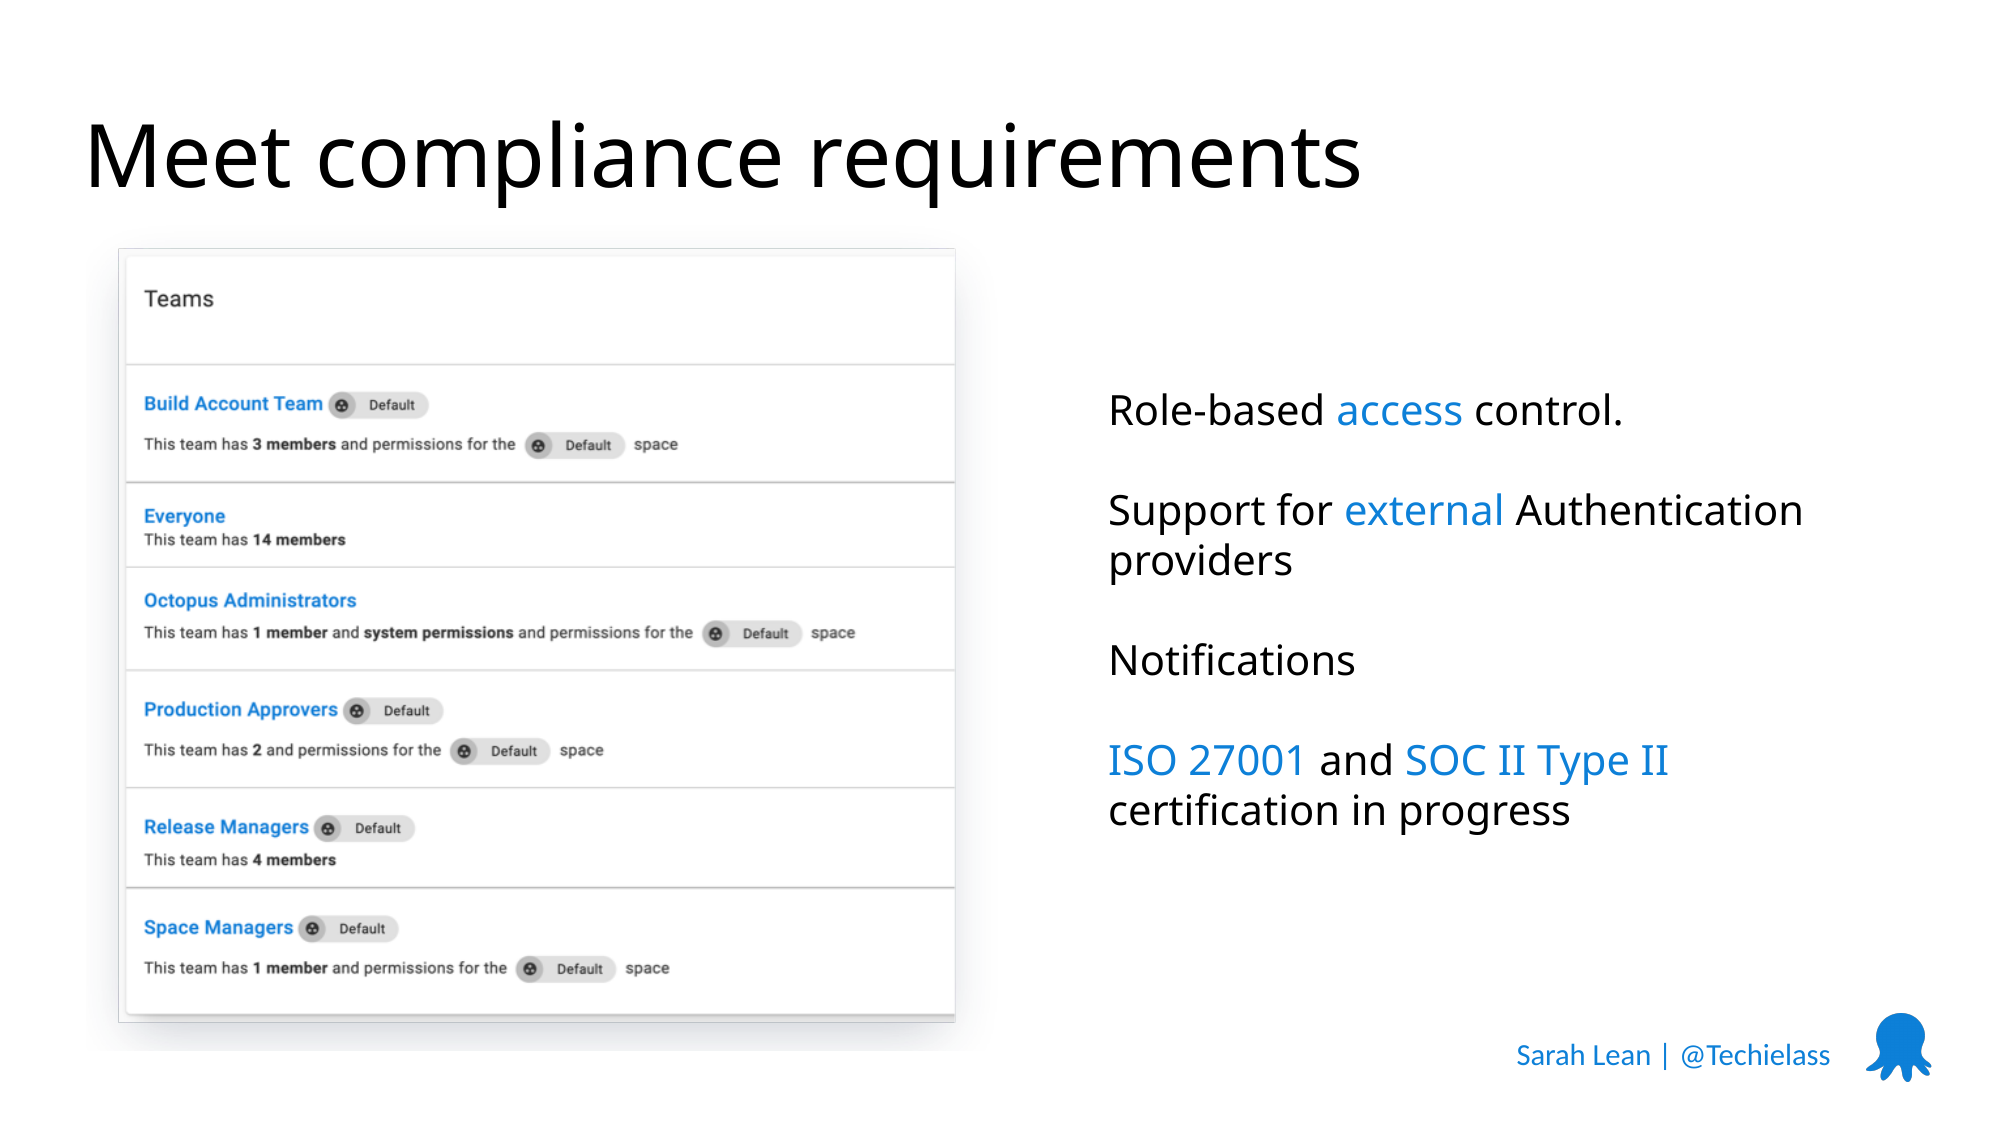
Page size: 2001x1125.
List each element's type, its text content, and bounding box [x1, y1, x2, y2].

picture [86, 222, 1000, 1051]
text_box Role-based access control. Support for external Authentication providers Notifications ISO 27001 and SOC II Type II certification in progress [1018, 376, 1888, 892]
picture [1866, 1013, 1932, 1082]
title Meet compliance requirements [68, 97, 1932, 223]
